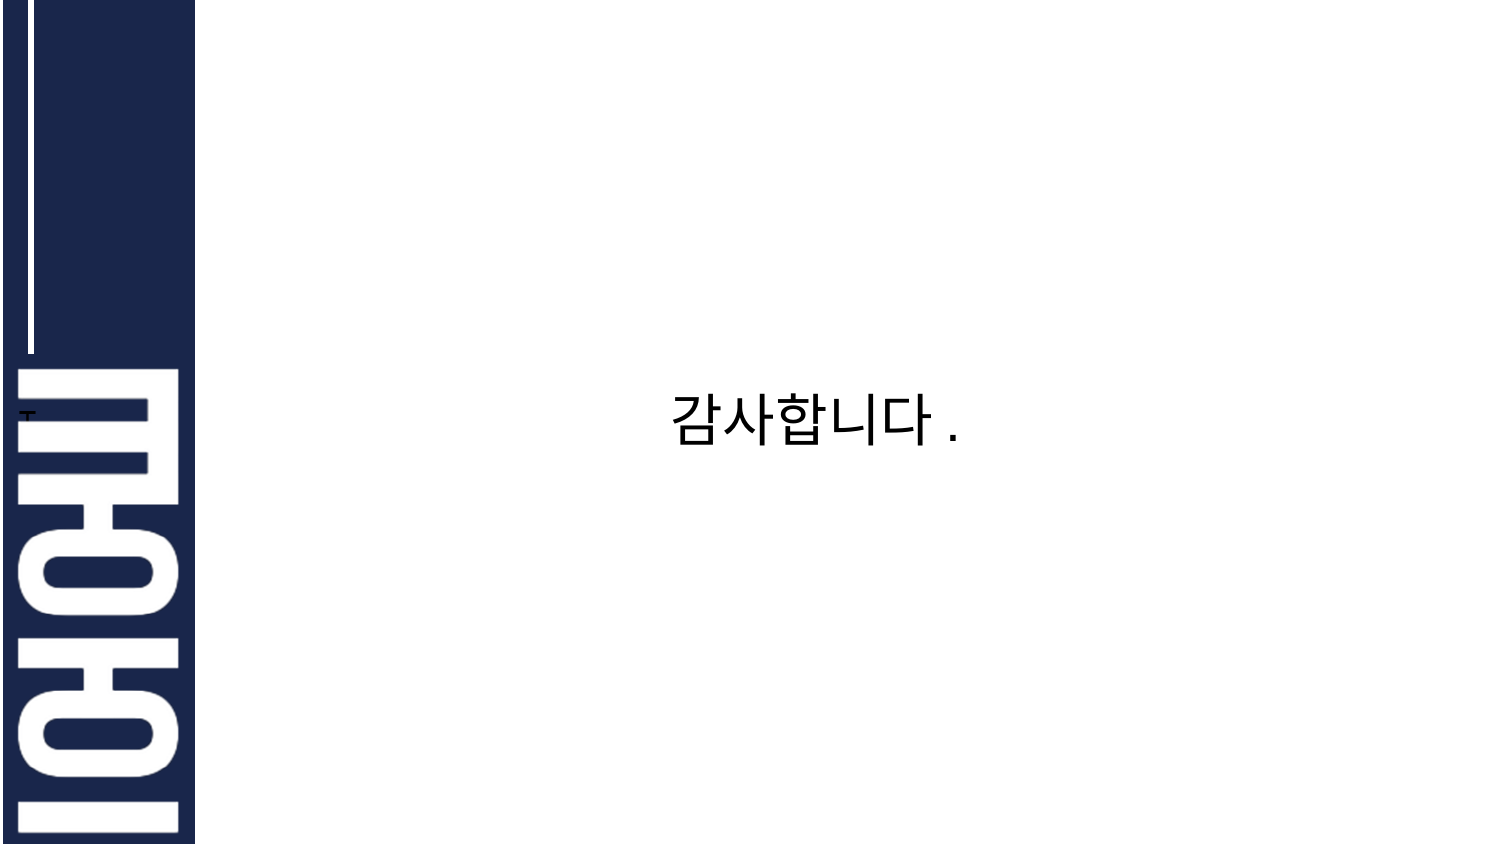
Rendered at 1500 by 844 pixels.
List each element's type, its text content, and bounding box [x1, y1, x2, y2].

title 감사합니다. [199, 374, 1433, 469]
picture [0, 0, 195, 844]
